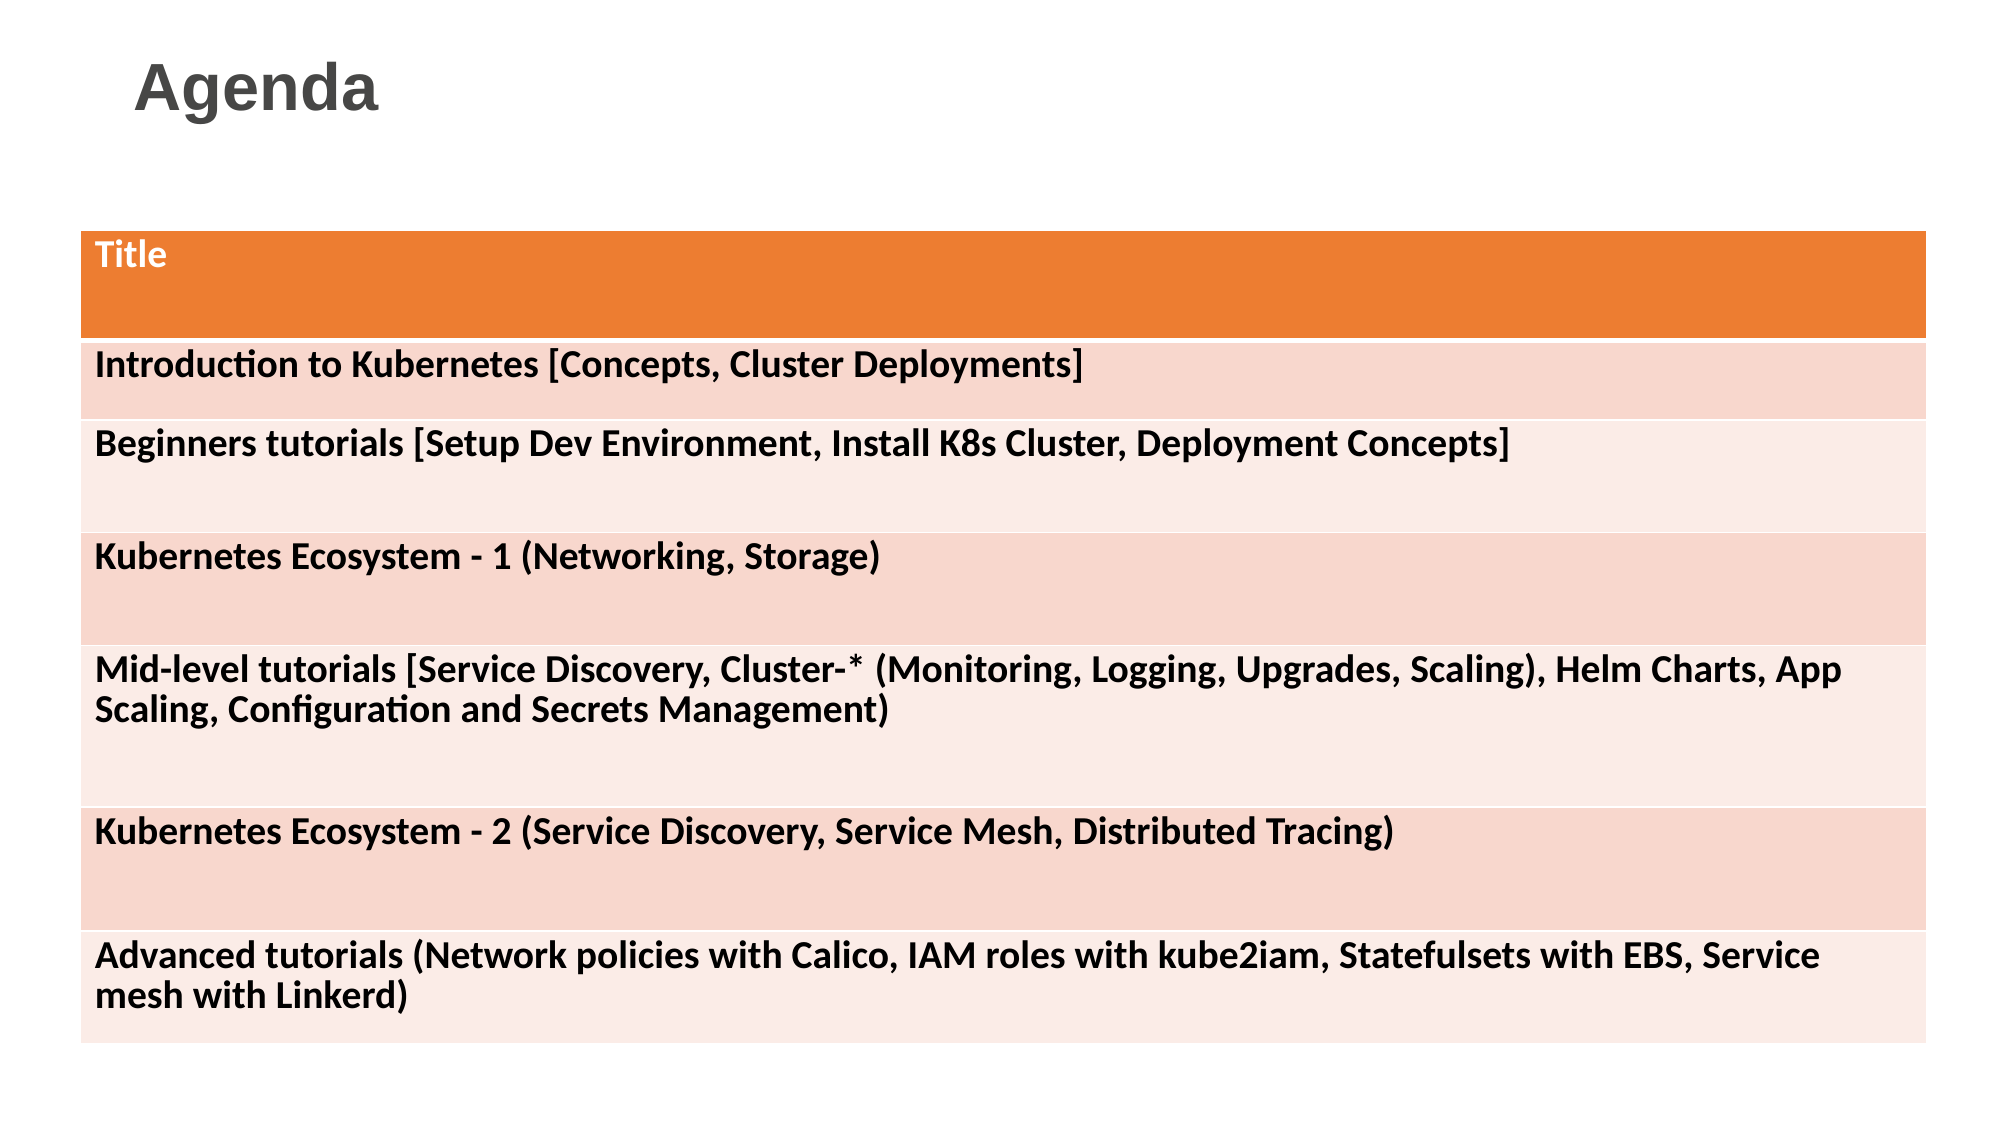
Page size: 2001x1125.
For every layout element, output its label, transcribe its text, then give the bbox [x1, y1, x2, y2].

table_cell Mid-level tutorials [Service Discovery, Cluster-* (Monitoring, Logging, Upgrades, Scaling), Helm Charts, App Scaling, Configuration and Secrets Management) [81, 646, 1926, 806]
table_cell Introduction to Kubernetes [Concepts, Cluster Deployments] [81, 343, 1926, 419]
table_cell Kubernetes Ecosystem - 2 (Service Discovery, Service Mesh, Distributed Tracing) [81, 808, 1926, 930]
table_cell Advanced tutorials (Network policies with Calico, IAM roles with kube2iam, Statefulsets with EBS, Service mesh with Linkerd) [81, 932, 1926, 1043]
text_box Agenda [118, 36, 1465, 126]
table_cell Kubernetes Ecosystem - 1 (Networking, Storage) [81, 533, 1926, 645]
table_header Title [81, 231, 1926, 338]
table_cell Beginners tutorials [Setup Dev Environment, Install K8s Cluster, Deployment Concepts] [81, 421, 1926, 532]
